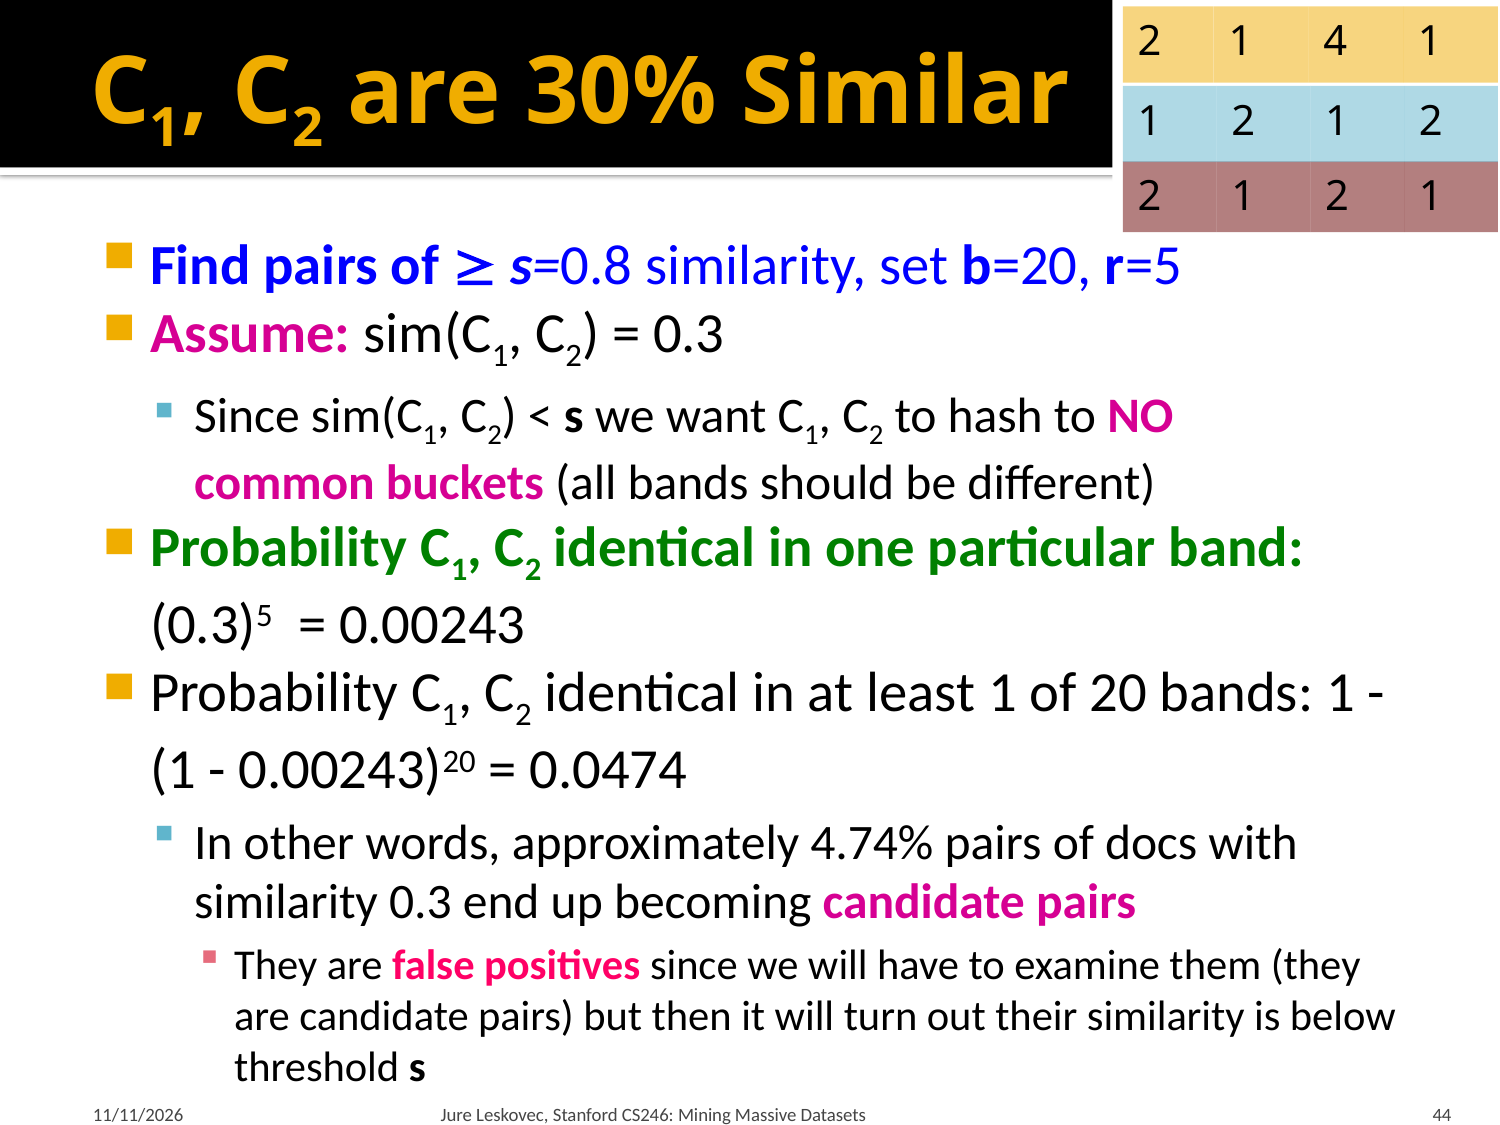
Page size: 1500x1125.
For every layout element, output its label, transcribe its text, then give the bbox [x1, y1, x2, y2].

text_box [1119, 6, 1498, 233]
footer Jure Leskovec, Stanford CS246: Mining Massive Datasets [433, 1080, 1337, 1125]
text_box [1108, 0, 1500, 241]
title C1, C2 are 30% Similar [75, 12, 1108, 175]
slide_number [75, 1080, 425, 1125]
slide_number 44 [1345, 1080, 1467, 1125]
list Find pairs of  s=0.8 similarity, set b=20, r=5 Assume: sim(C1, C2) = 0.3 Since sim(C1, C2) < s we want C1, C2 to hash to NO common buckets (all bands should be different) Probability C1, C2 identical in one particular band: (0.3)5 = 0.00243 Probability C1, C2 identical in at least 1 of 20 bands: 1 - (1 - 0.00243)20 = 0.0474 In other words, approximately 4.74% pairs of docs with similarity 0.3 end up becoming candidate pairs They are false positives since we will have to examine them (they are candidate pairs) but then it will turn out their similarity is below threshold s [75, 212, 1425, 1100]
